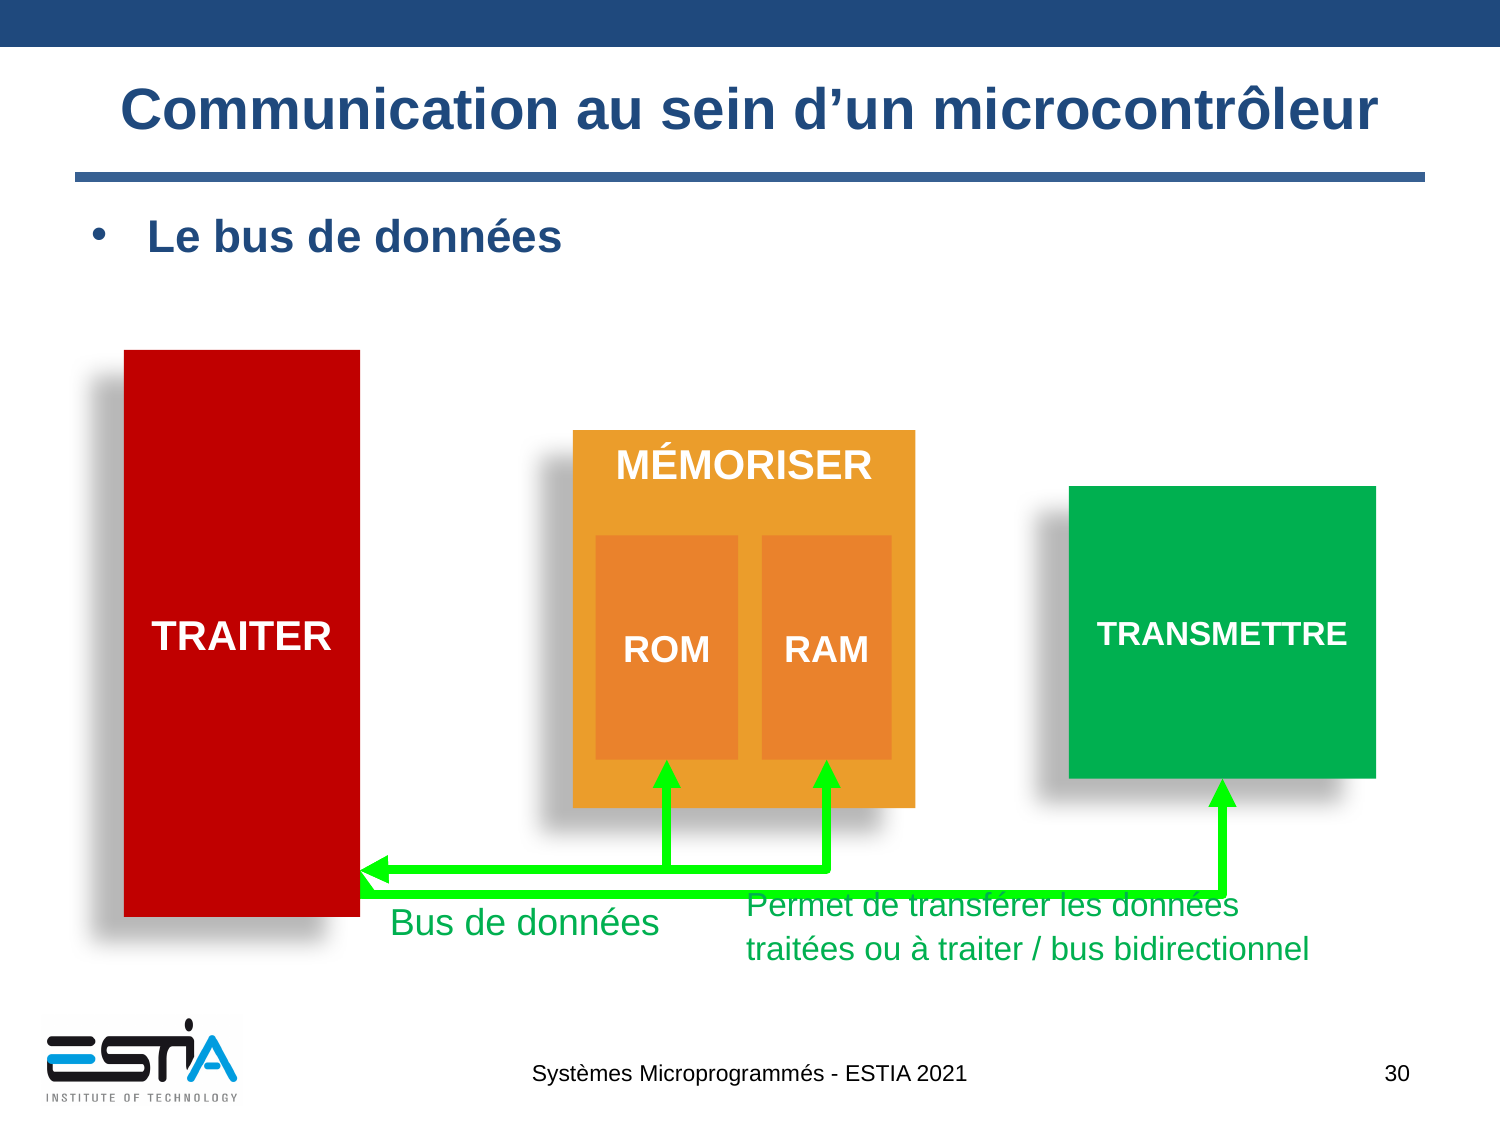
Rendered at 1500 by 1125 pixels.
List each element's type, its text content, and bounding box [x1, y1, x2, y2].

text_box Le bus de données [76, 199, 1436, 350]
footer Systèmes Microprogrammés - ESTIA 2021 [424, 1042, 1076, 1103]
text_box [359, 759, 827, 871]
text_box ROM [593, 533, 740, 758]
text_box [832, 778, 1223, 871]
picture [41, 1014, 243, 1106]
text_box TRAITER [122, 348, 362, 919]
text_box MÉMORISER [571, 428, 917, 777]
text_box Permet de transférer les données traitées ou à traiter / bus bidirectionnel [731, 871, 1329, 975]
text_box Bus de données [375, 890, 675, 951]
title Communication au sein d’un microcontrôleur [75, 24, 1425, 188]
slide_number 30 [1076, 1042, 1425, 1103]
text_box TRANSMETTRE [1067, 484, 1378, 781]
text_box RAM [760, 533, 894, 762]
